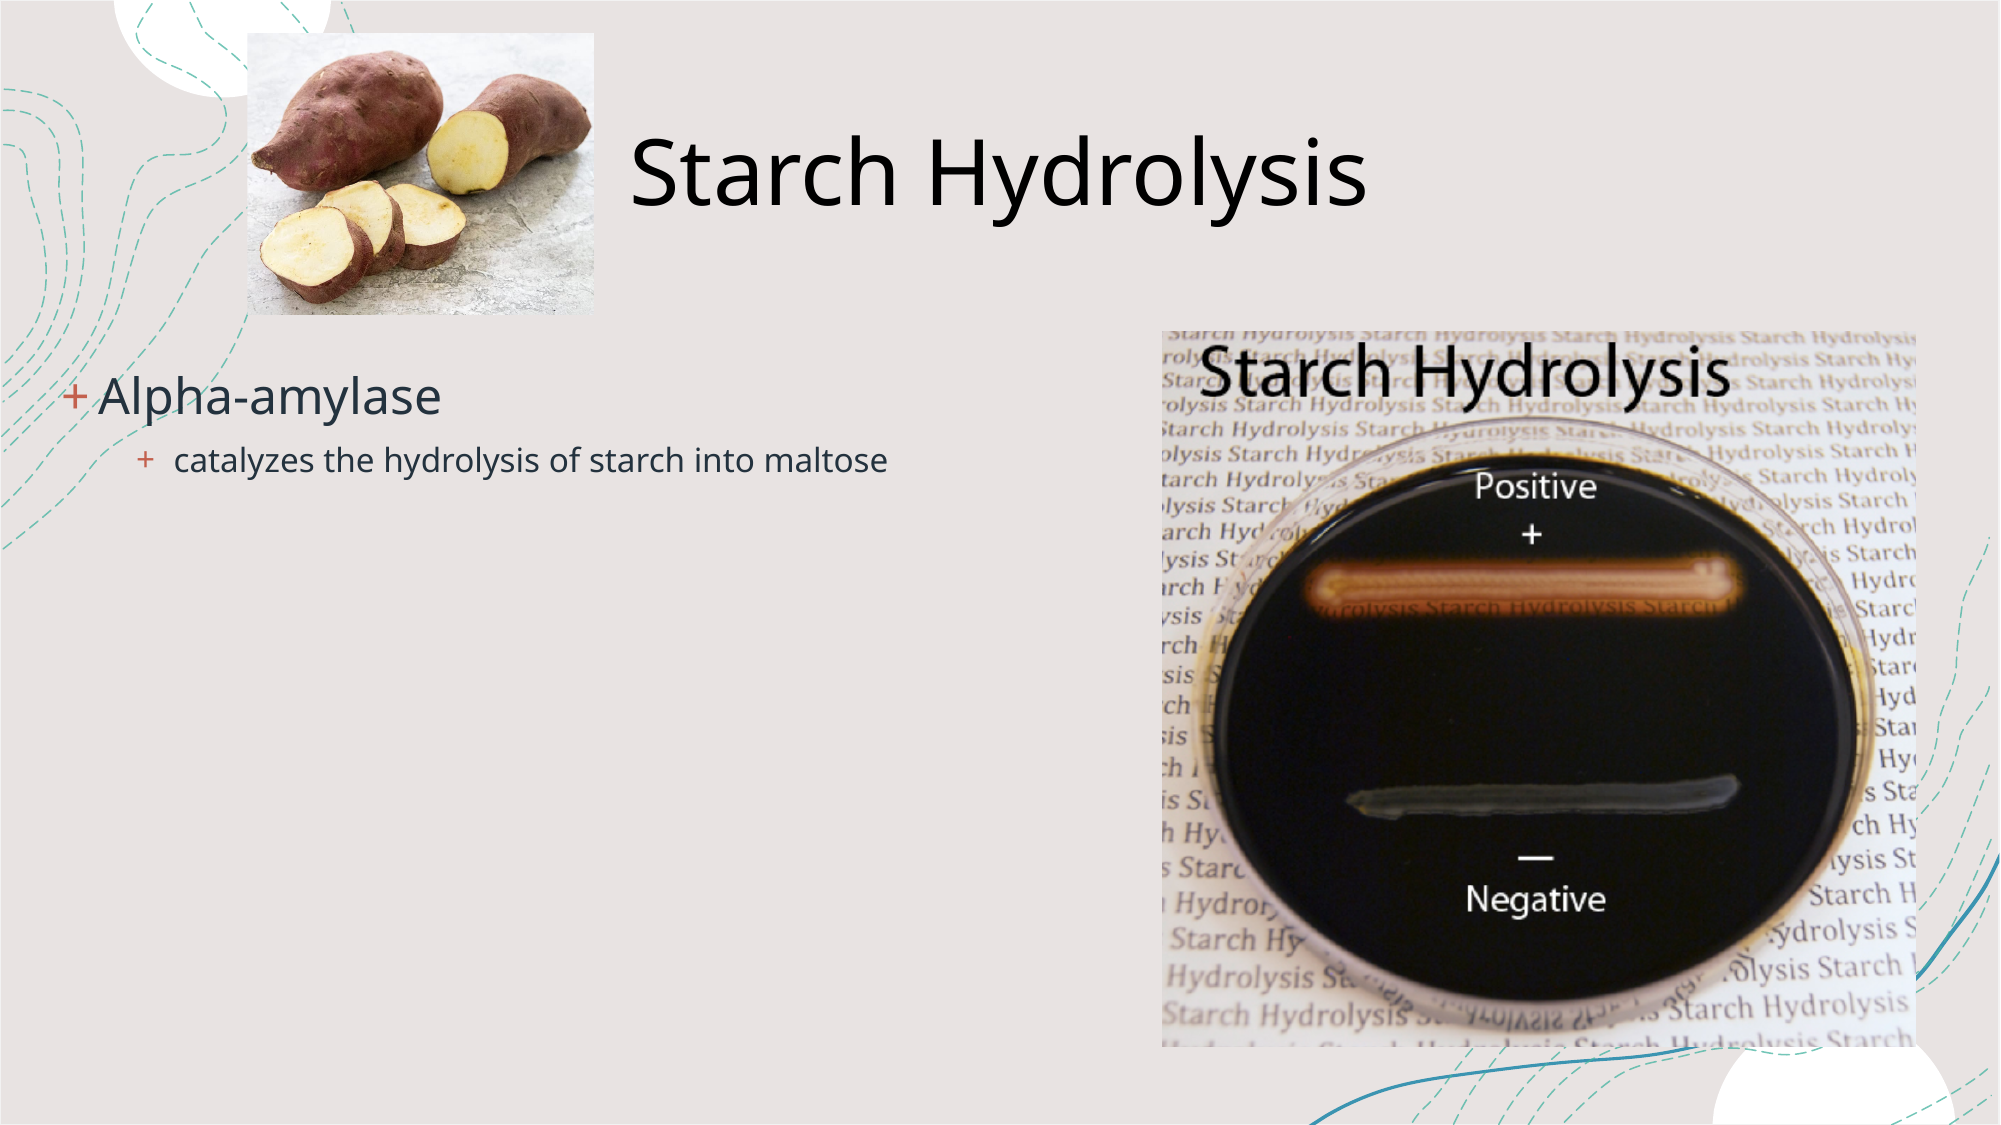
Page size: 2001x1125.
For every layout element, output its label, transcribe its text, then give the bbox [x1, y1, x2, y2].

list Alpha-amylase catalyzes the hydrolysis of starch into maltose [45, 351, 1093, 1066]
picture [247, 33, 594, 315]
picture [1162, 331, 1916, 1048]
title Starch Hydrolysis [137, 59, 247, 278]
title Starch Hydrolysis [594, 59, 1863, 278]
